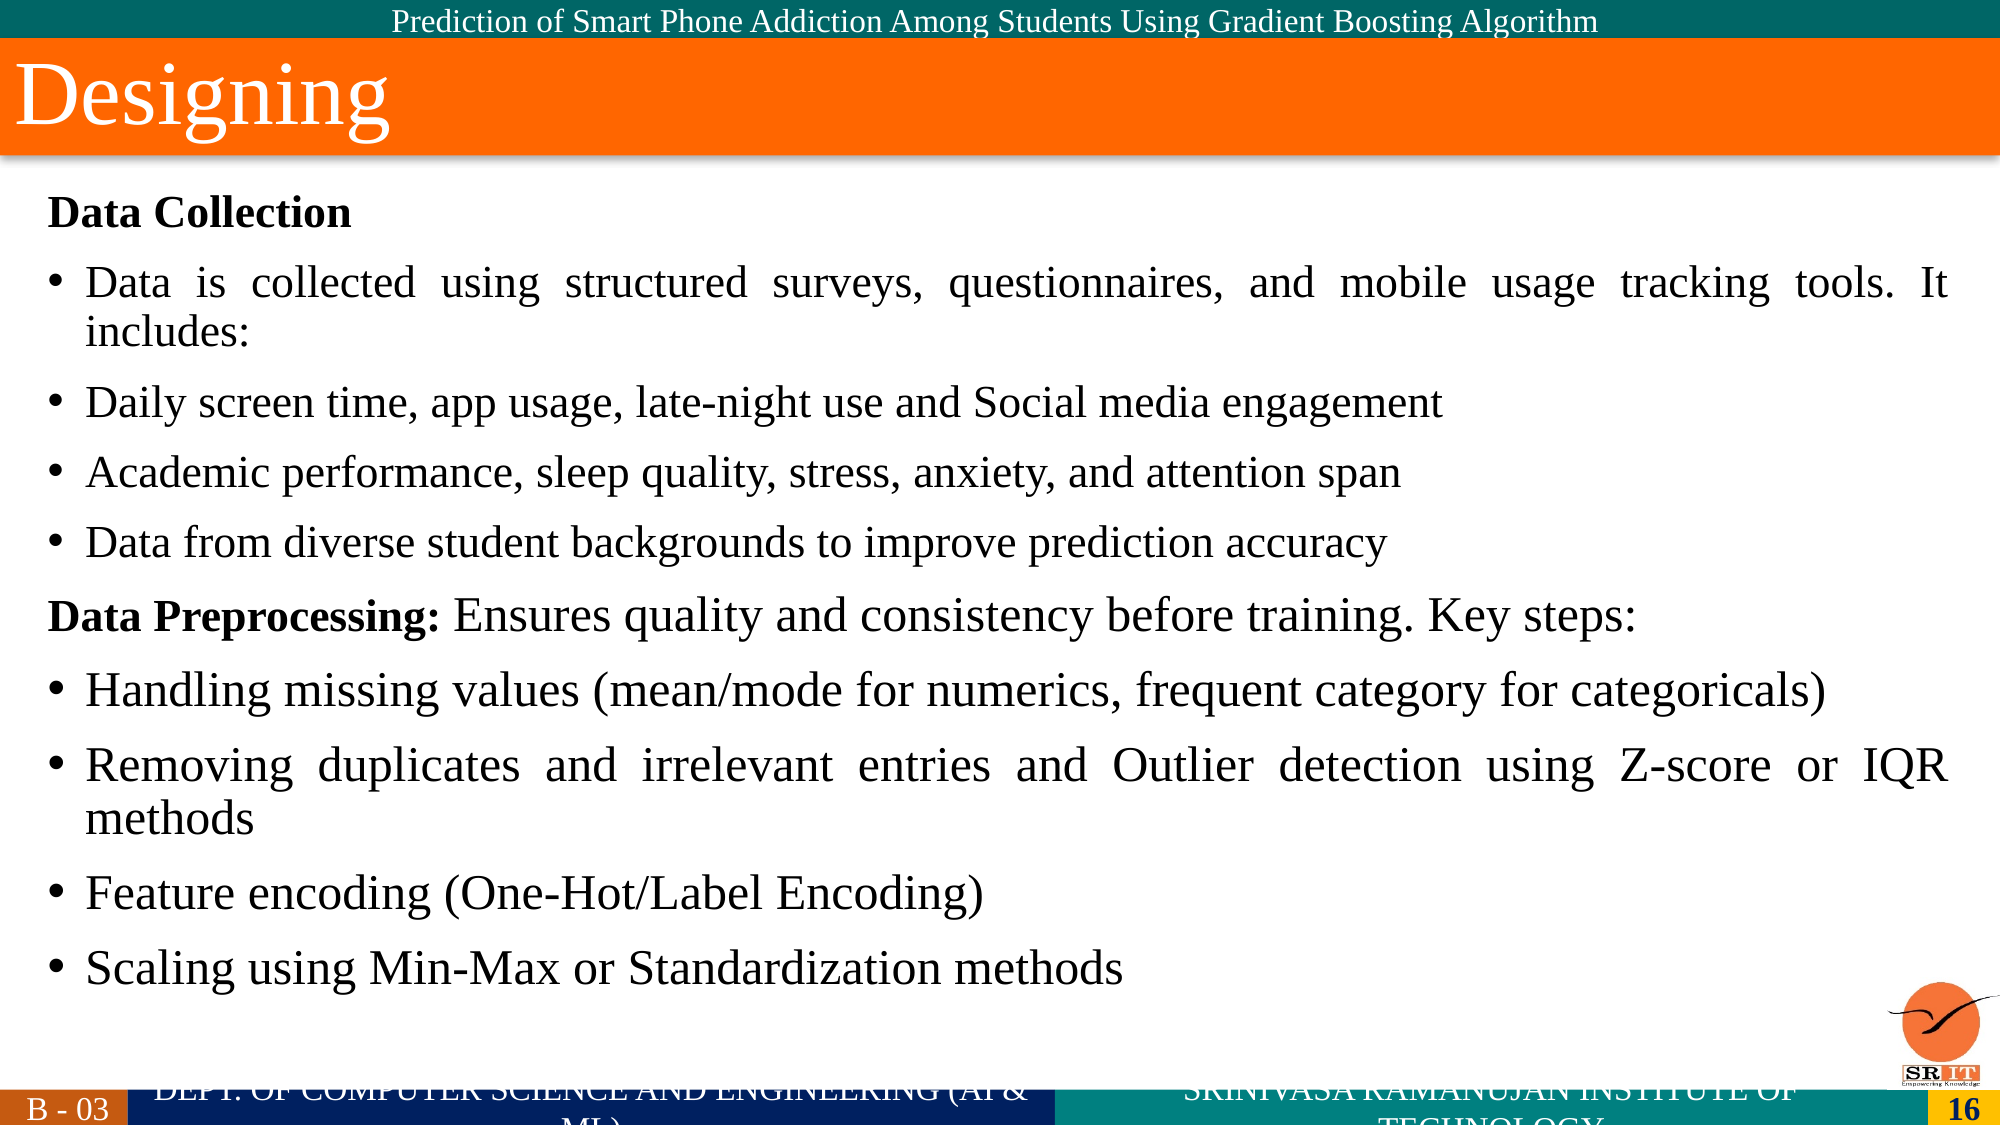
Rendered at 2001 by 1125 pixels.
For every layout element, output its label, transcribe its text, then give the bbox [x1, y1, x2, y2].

picture [1887, 977, 2000, 1090]
list Data Collection Data is collected using structured surveys, questionnaires, and mobile usage tracking tools. It includes: Daily screen time, app usage, late-night use and Social media engagement Academic performance, sleep quality, stress, anxiety, and attention span Data from diverse student backgrounds to improve prediction accuracy Data Preprocessing: Ensures quality and consistency before training. Key steps: Handling missing values (mean/mode for numerics, frequent category for categoricals) Removing duplicates and irrelevant entries and Outlier detection using Z-score or IQR methods Feature encoding (One-Hot/Label Encoding) Scaling using Min-Max or Standardization methods [32, 179, 1965, 1065]
title Designing [0, 38, 2000, 156]
